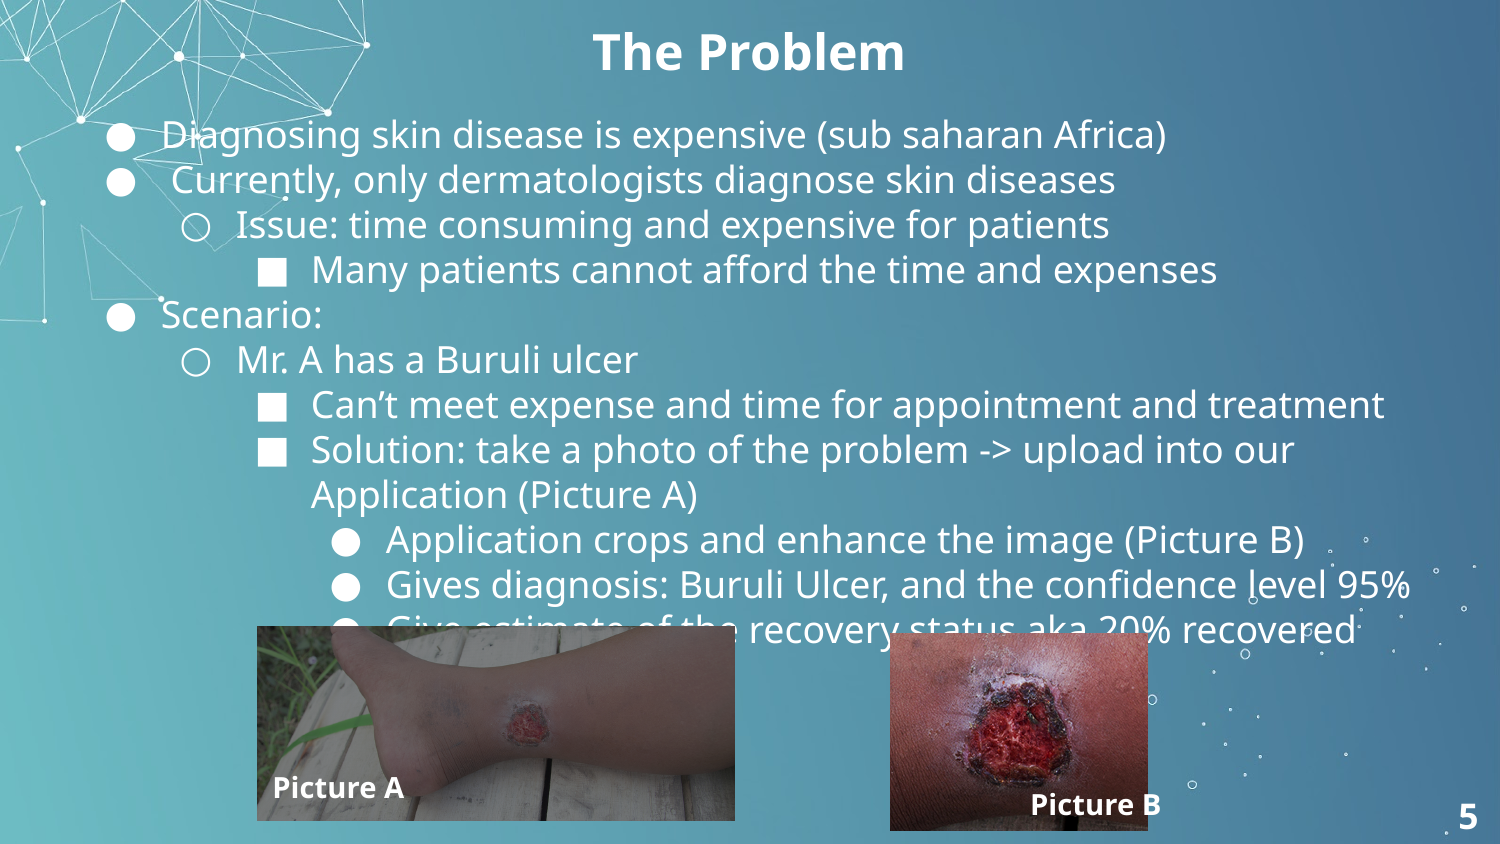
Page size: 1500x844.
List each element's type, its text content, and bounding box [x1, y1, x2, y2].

picture [0, 0, 1500, 844]
subtitle Diagnosing skin disease is expensive (sub saharan Africa) Currently, only dermatologists diagnose skin diseases Issue: time consuming and expensive for patients Many patients cannot afford the time and expenses Scenario: Mr. A has a Buruli ulcer Can’t meet expense and time for appointment and treatment Solution: take a photo of the problem -> upload into our Application (Picture A) Application crops and enhance the image (Picture B) Gives diagnosis: Buruli Ulcer, and the confidence level 95% Give estimate of the recovery status aka 20% recovered [70, 95, 1462, 642]
text_box Picture B [1152, 770, 1338, 836]
slide_number ‹#› [1403, 779, 1494, 844]
title The Problem [322, 5, 1178, 95]
